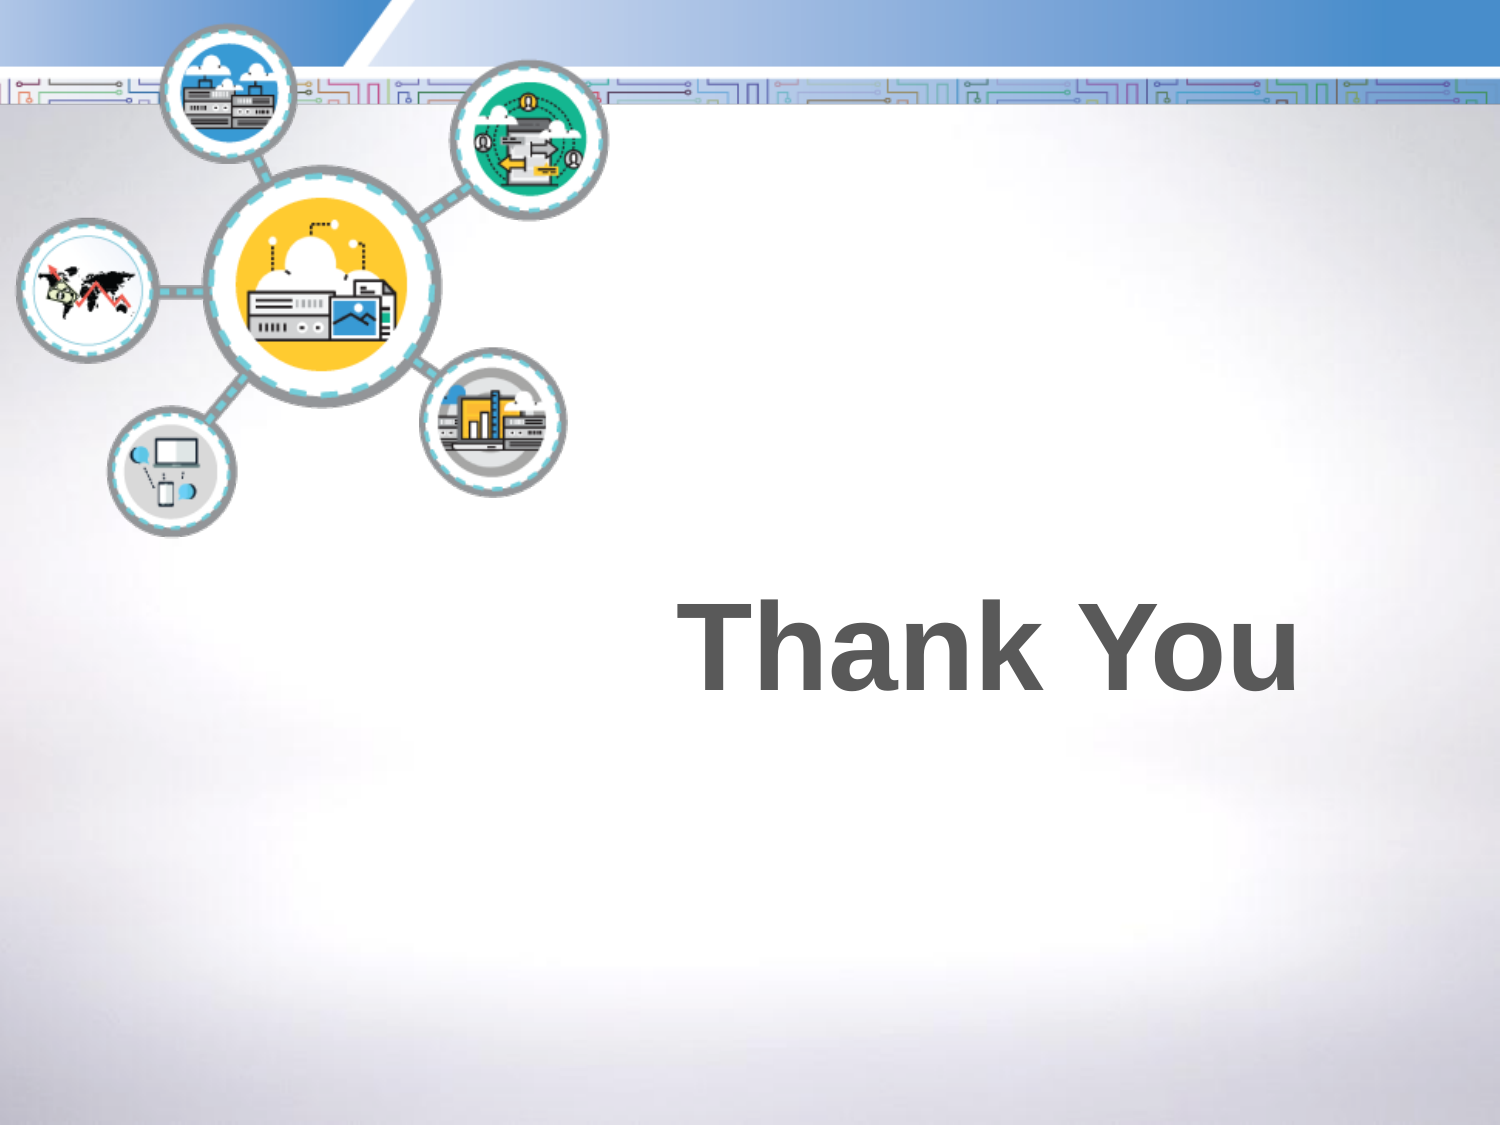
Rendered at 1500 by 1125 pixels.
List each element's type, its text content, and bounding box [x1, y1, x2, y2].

picture [0, 0, 1500, 563]
text_box Thank You [549, 558, 1430, 724]
